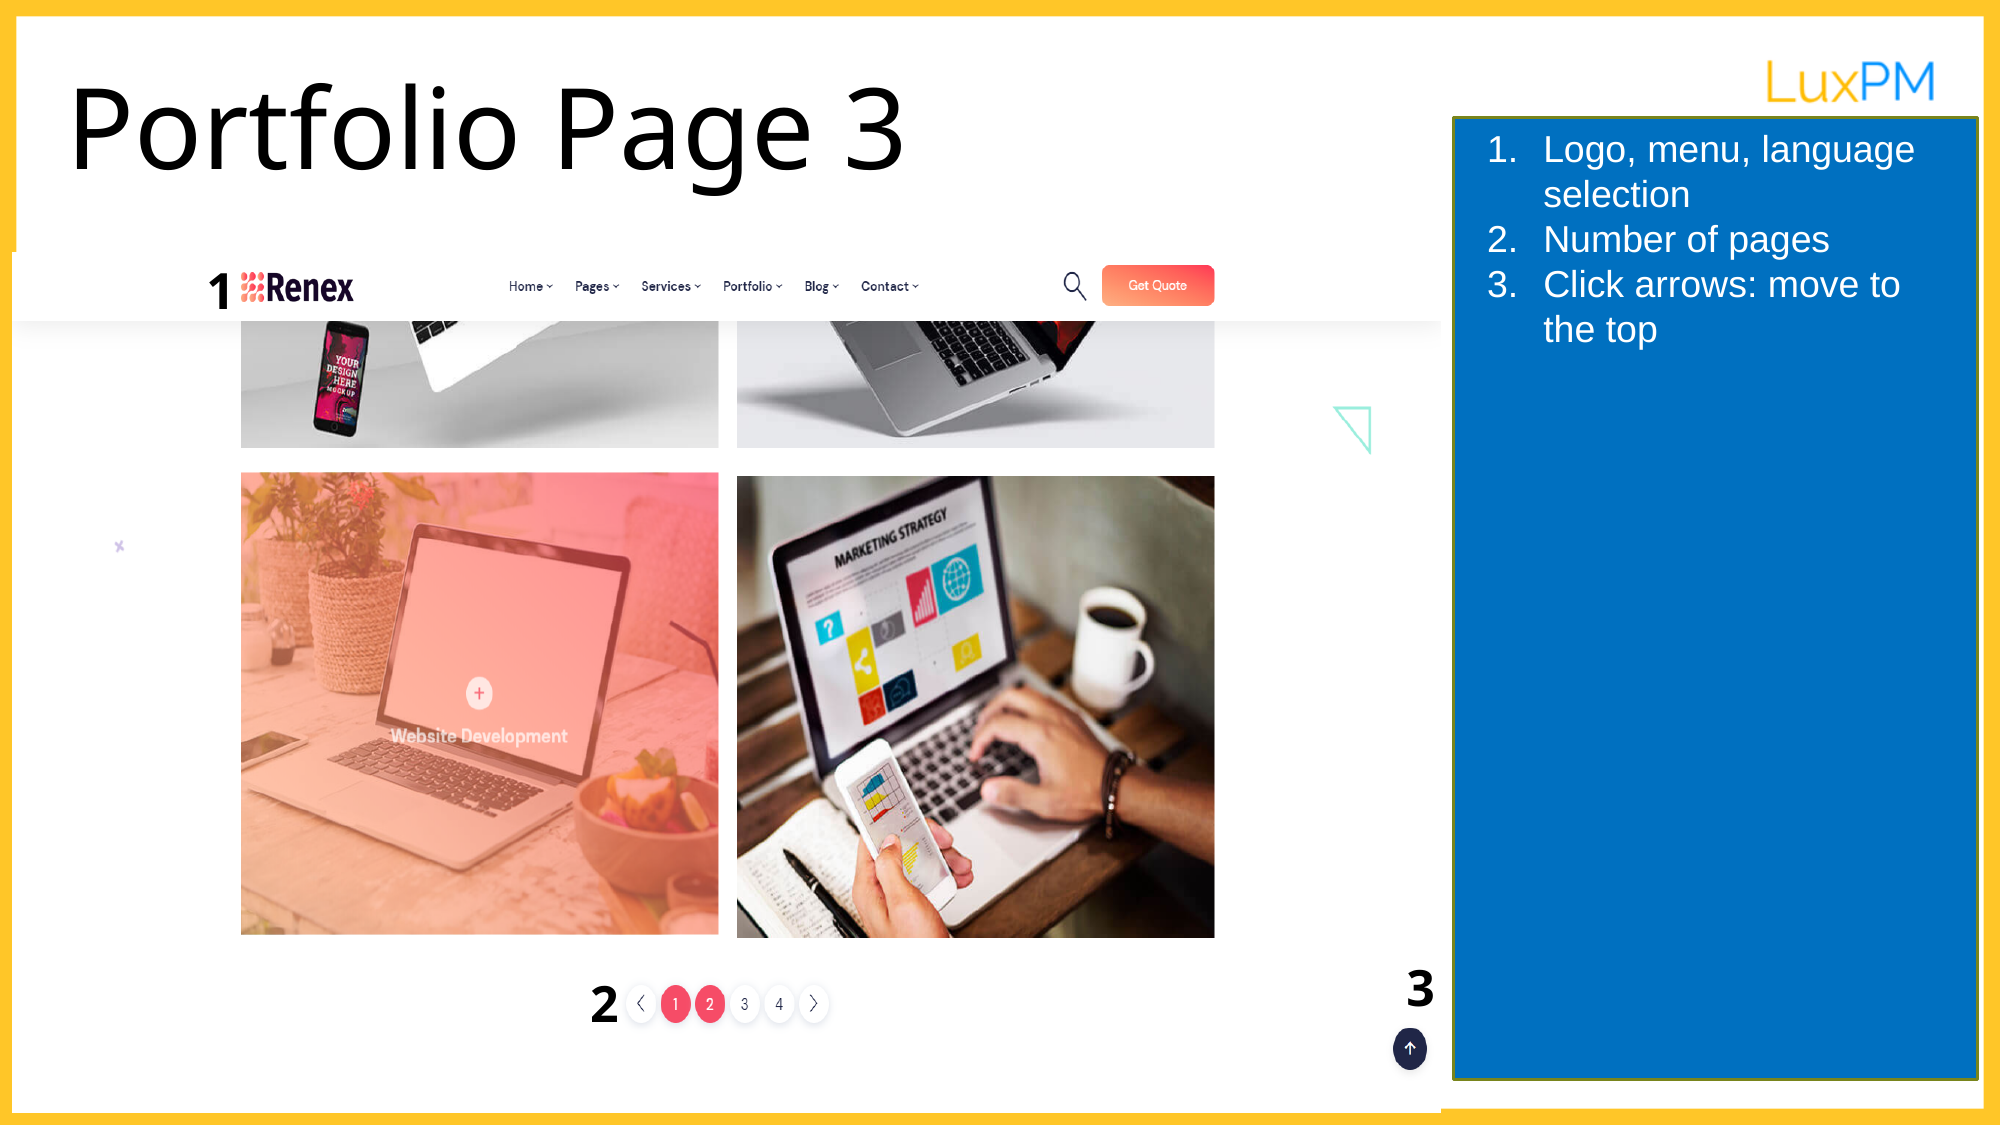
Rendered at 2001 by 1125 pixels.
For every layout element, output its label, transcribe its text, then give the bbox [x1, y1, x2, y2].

title Portfolio Page 3 [51, 47, 1746, 201]
text_box Logo, menu, language selection Number of pages Click arrows: move to the top [1453, 117, 1978, 1080]
picture [12, 252, 1442, 1113]
picture [1750, 45, 1949, 121]
